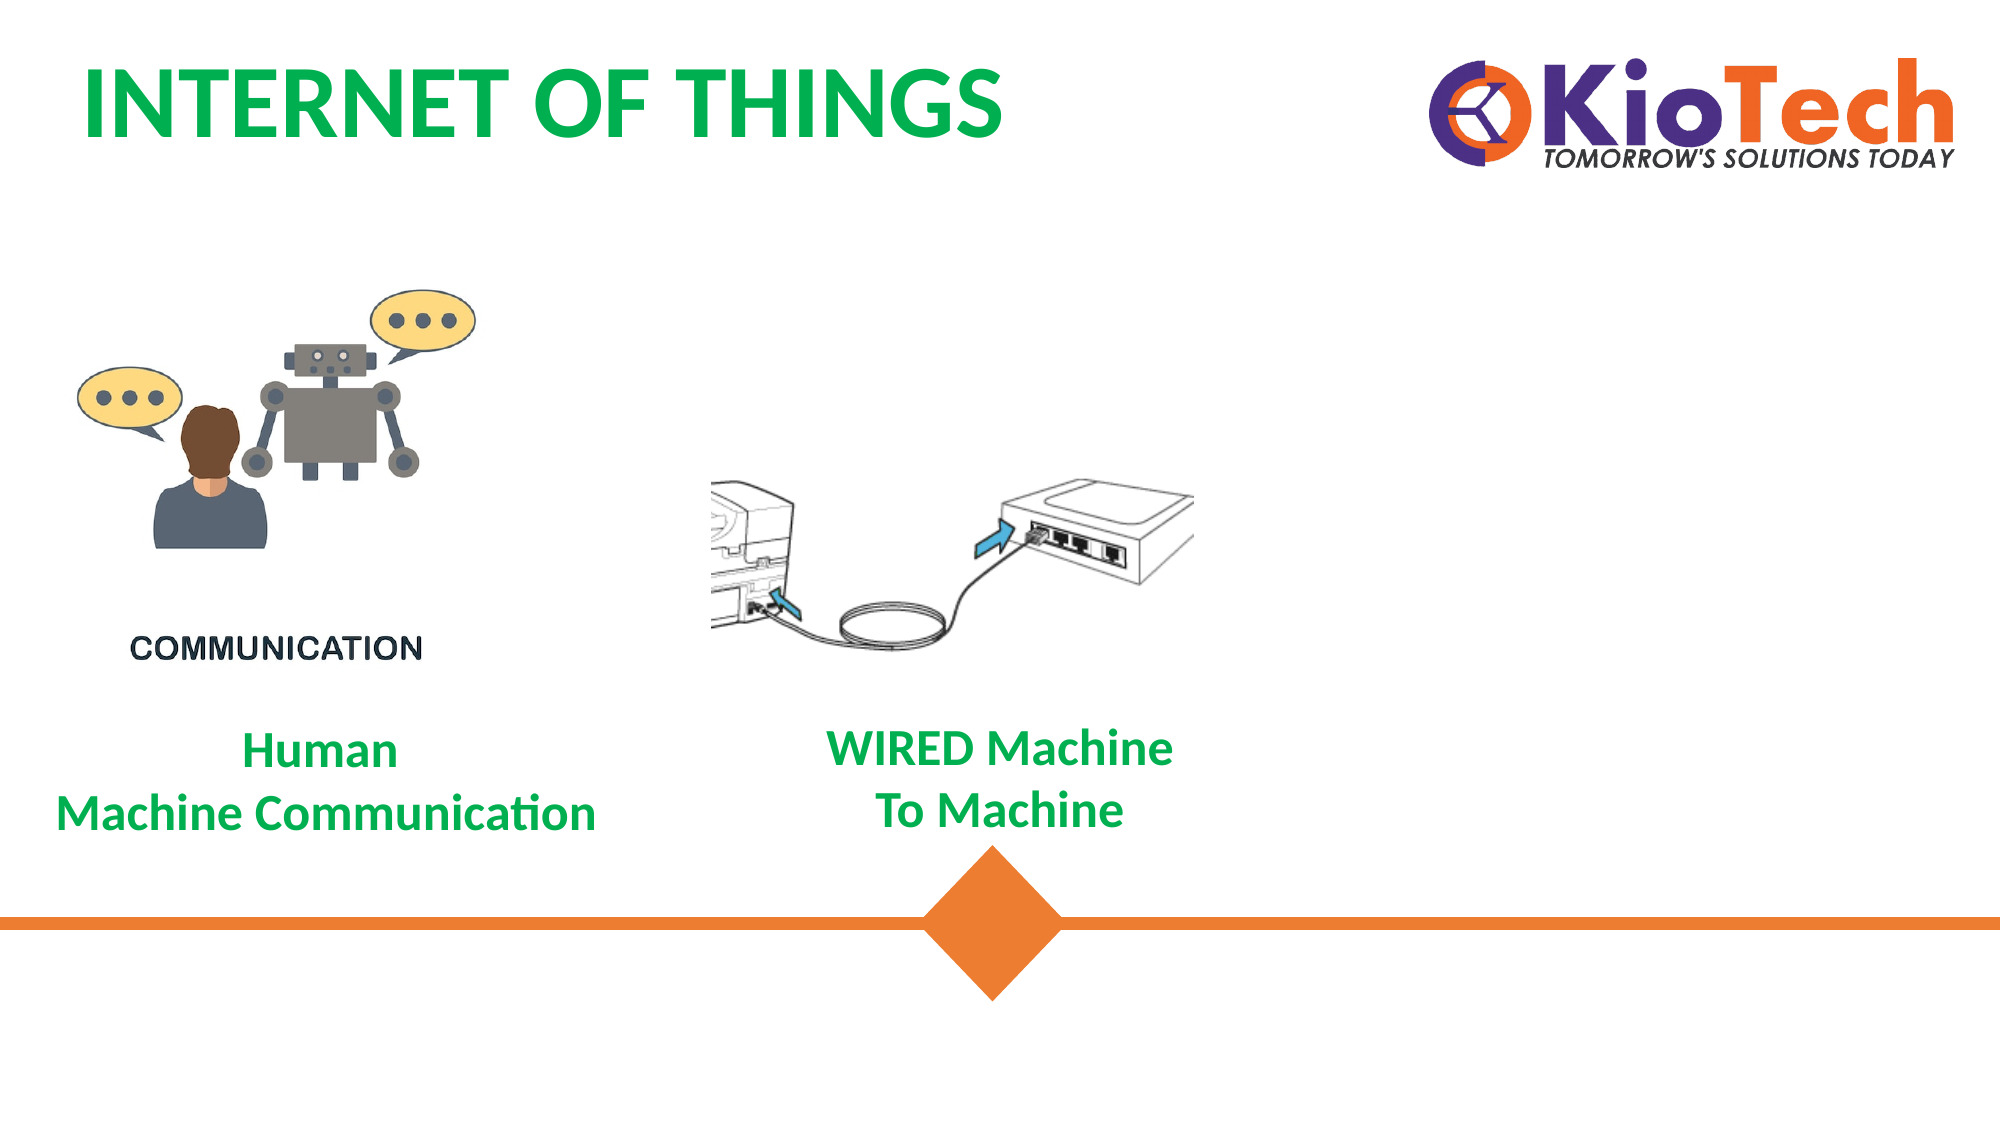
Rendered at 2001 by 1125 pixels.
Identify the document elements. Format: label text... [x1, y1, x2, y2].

picture [27, 224, 525, 722]
picture [711, 465, 1194, 660]
text_box Human Machine Communication [0, 708, 653, 849]
text_box INTERNET OF THINGS [0, 26, 1087, 167]
text_box [918, 924, 1067, 1002]
text_box [917, 846, 1068, 923]
picture [1428, 58, 1955, 168]
text_box WIRED Machine To Machine [783, 705, 1217, 846]
